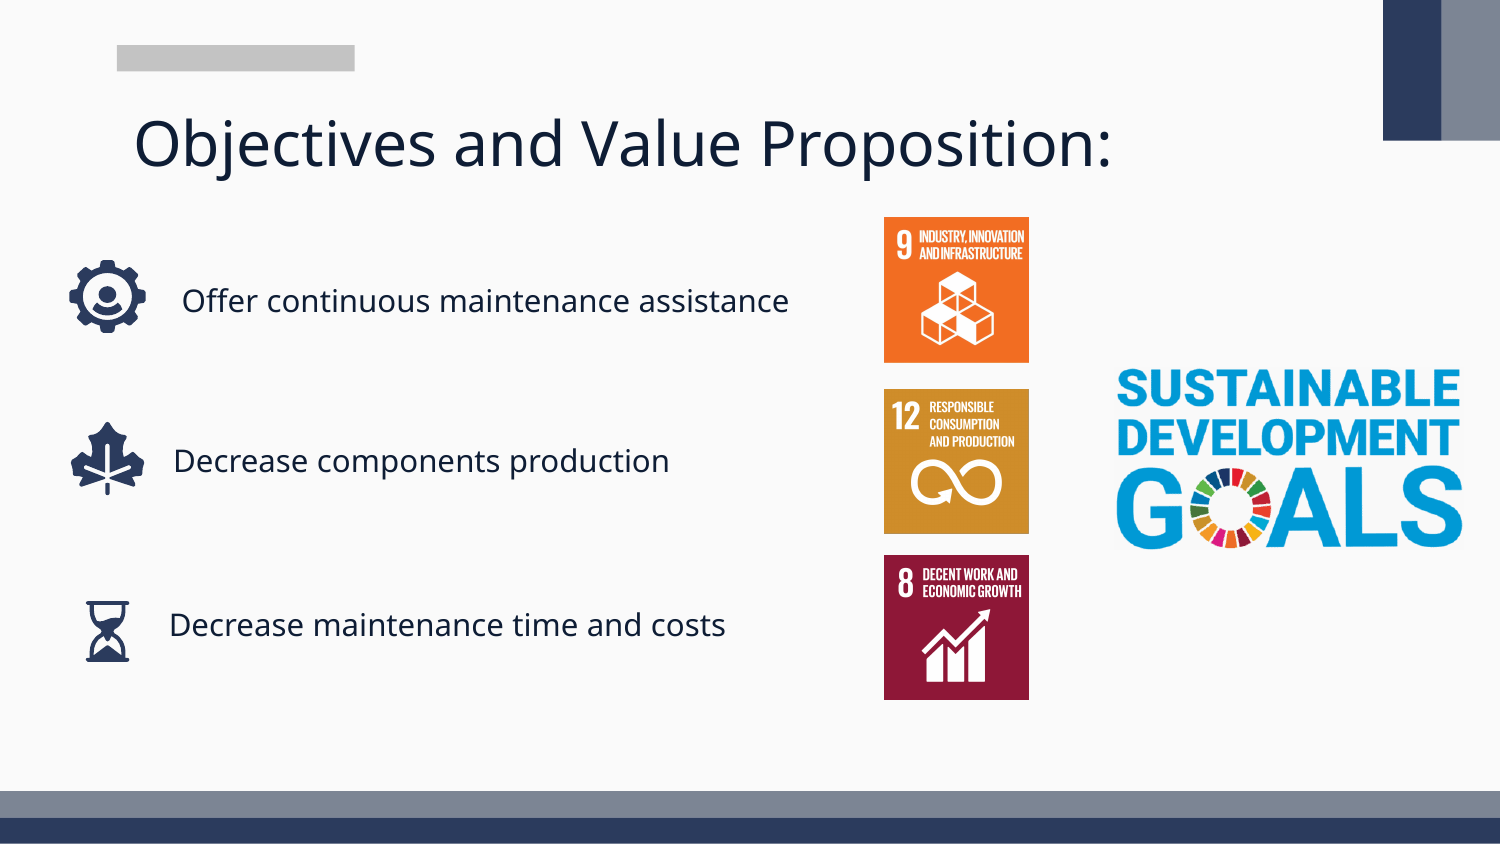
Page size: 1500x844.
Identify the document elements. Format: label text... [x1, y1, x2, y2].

picture [884, 554, 1029, 700]
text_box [70, 421, 145, 496]
text_box Offer continuous maintenance assistance [166, 266, 806, 327]
text_box Decrease maintenance time and costs [153, 589, 819, 674]
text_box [69, 259, 146, 334]
title Objectives and Value Proposition: [118, 88, 1382, 183]
picture [884, 389, 1029, 534]
text_box [85, 601, 130, 662]
picture [884, 217, 1029, 363]
text_box Decrease components production [158, 426, 743, 510]
picture [1113, 366, 1464, 551]
